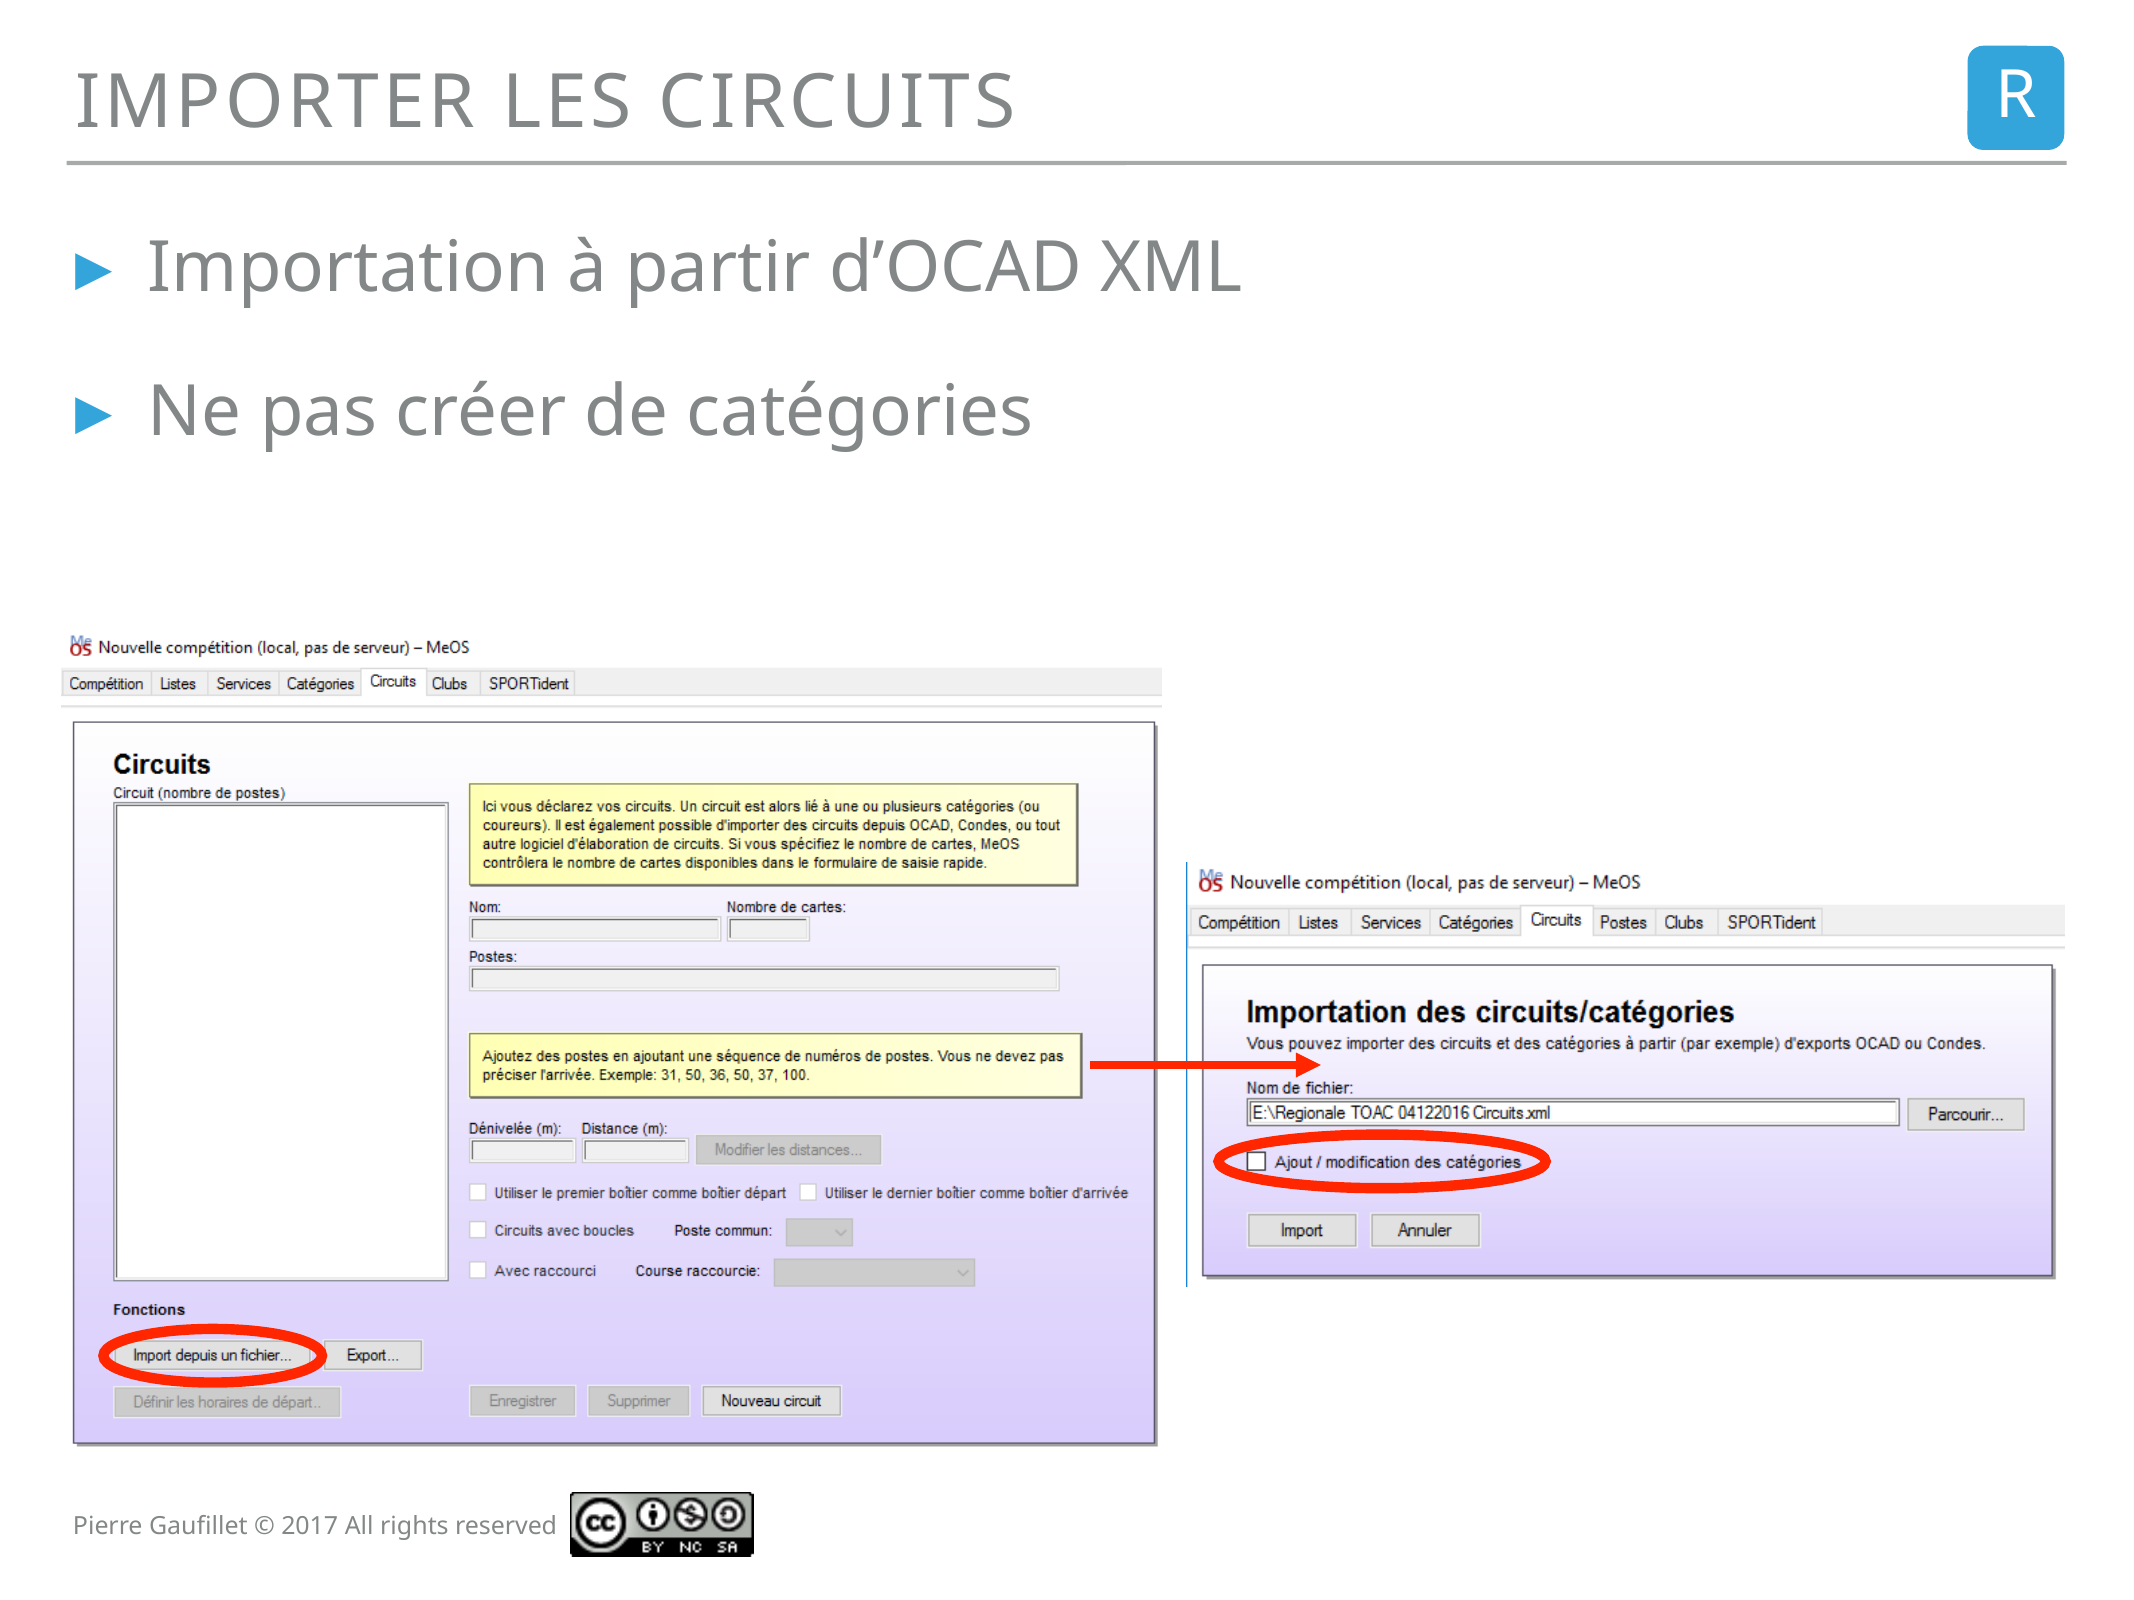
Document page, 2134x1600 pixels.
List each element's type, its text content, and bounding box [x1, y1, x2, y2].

picture [570, 1492, 754, 1557]
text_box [1185, 862, 2065, 1288]
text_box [61, 629, 1162, 1453]
list Importation à partir d’OCAD XML Ne pas créer de catégories [66, 212, 2068, 1453]
list importer les circuits [66, 45, 1901, 151]
